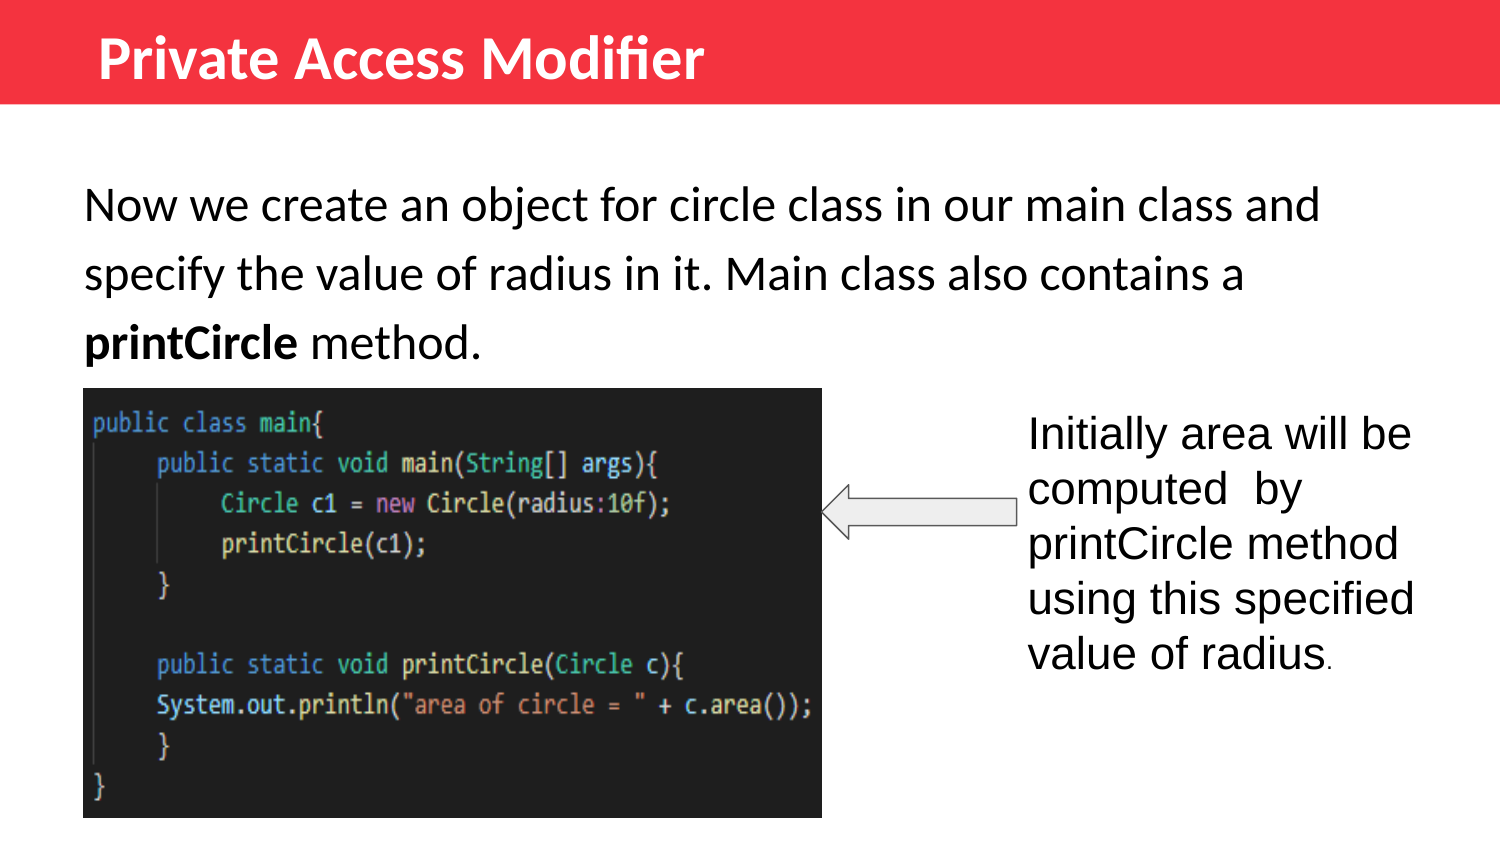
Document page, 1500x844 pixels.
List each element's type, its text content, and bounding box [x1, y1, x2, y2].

text_box [0, 0, 1500, 105]
text_box Private Access Modifier [83, 2, 1060, 138]
picture [82, 388, 822, 818]
text_box Now we create an object for circle class in our main class and specify the value of radius in it. Main class also contains a printCircle method. [68, 147, 1384, 569]
text_box [827, 484, 1017, 540]
text_box Initially area will be computed by printCircle method using this specified value of radius. [1012, 388, 1500, 525]
